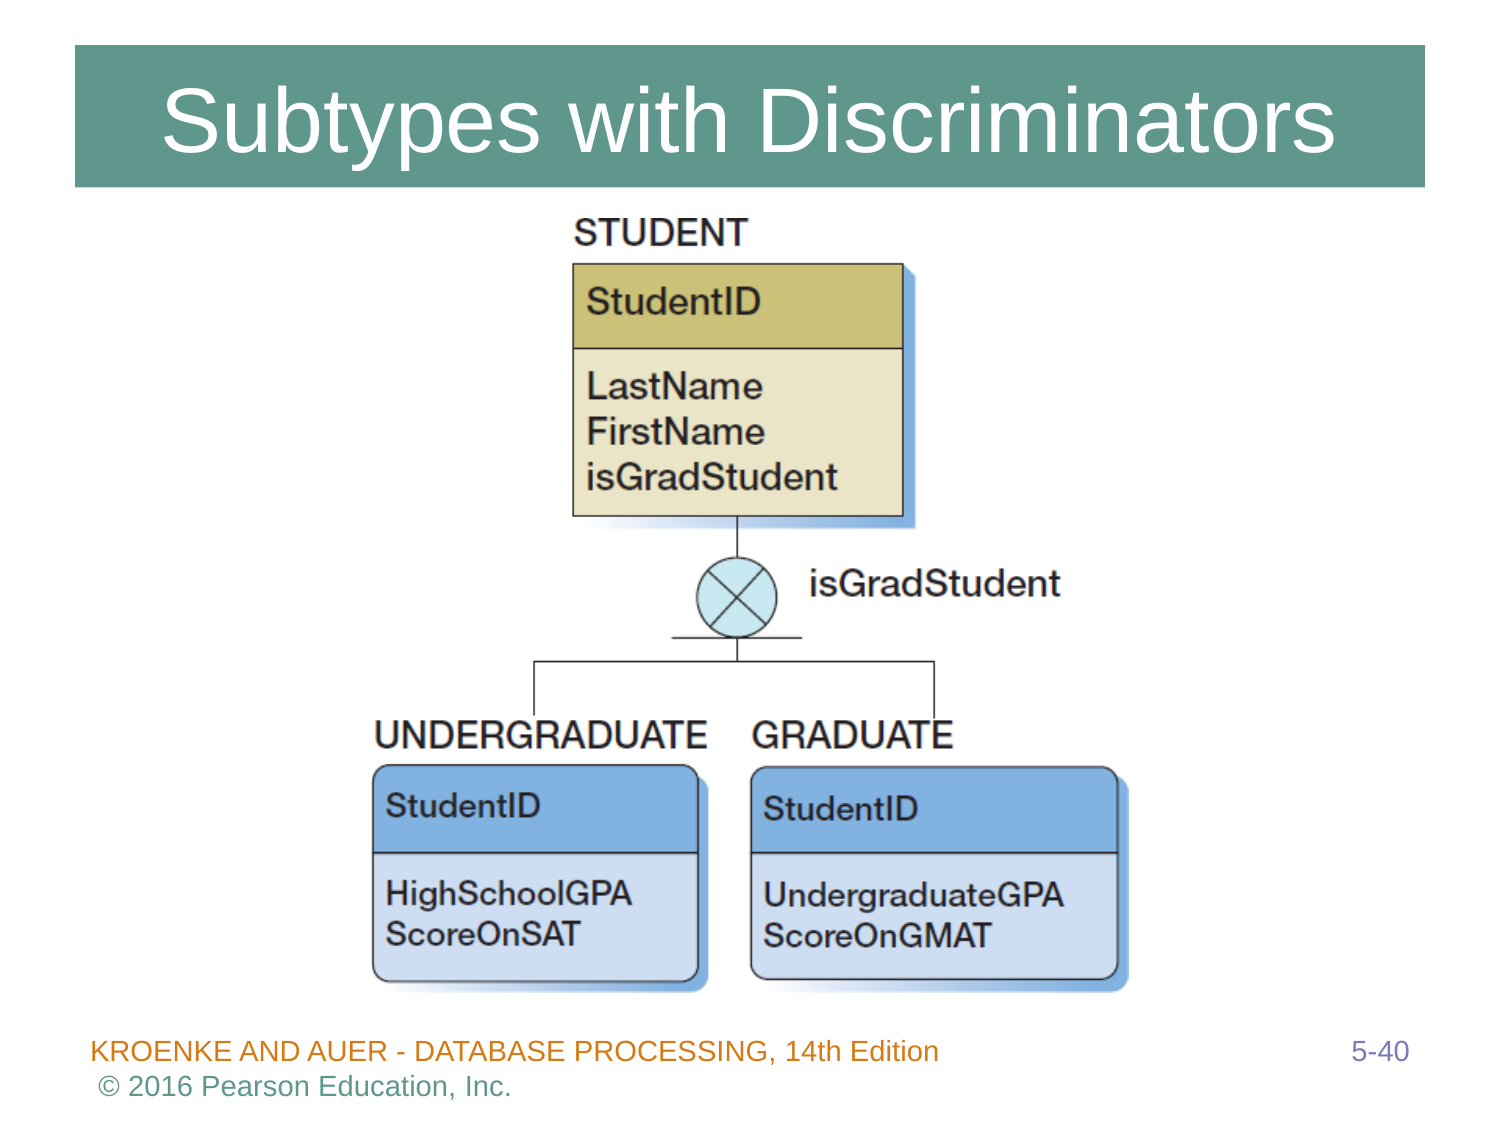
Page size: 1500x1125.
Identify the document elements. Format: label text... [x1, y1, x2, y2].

picture [370, 218, 1130, 993]
title Subtypes with Discriminators [74, 44, 1426, 188]
slide_number 5-40 [1074, 1024, 1426, 1103]
footer KROENKE AND AUER - DATABASE PROCESSING, 14th Edition © 2016 Pearson Education, Inc. [74, 1024, 963, 1104]
